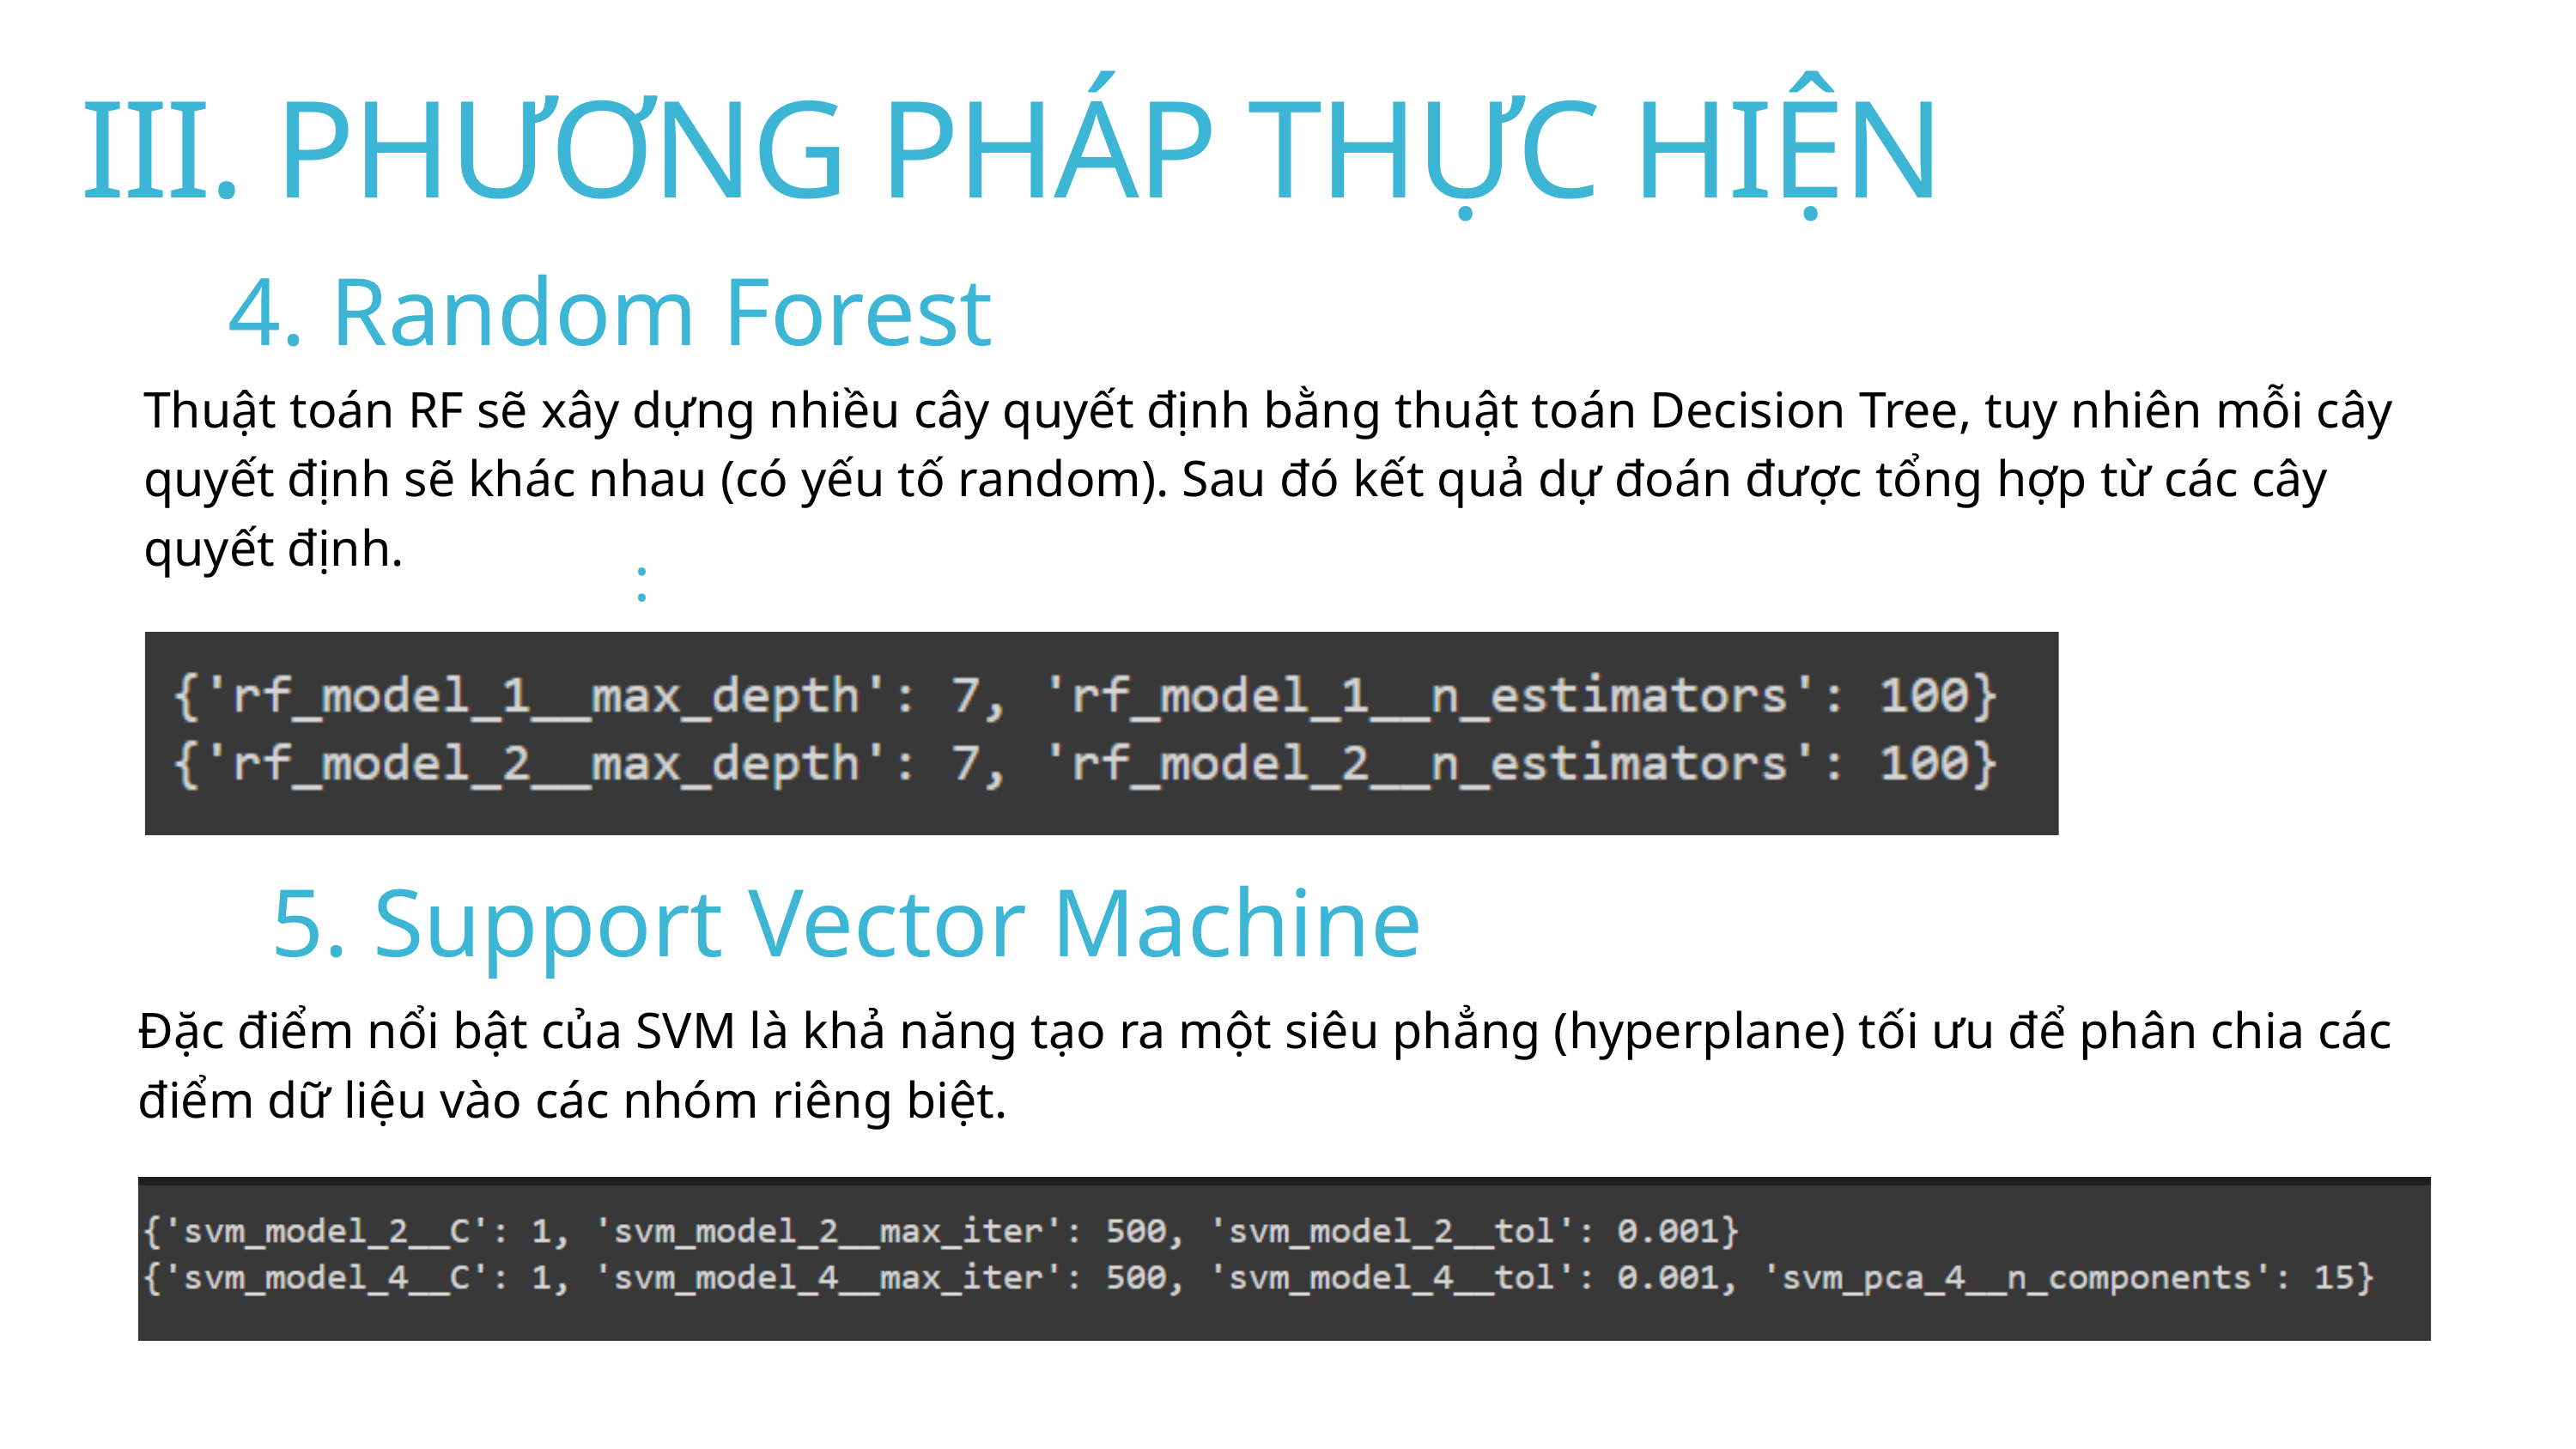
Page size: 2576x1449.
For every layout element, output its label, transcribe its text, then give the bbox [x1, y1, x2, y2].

text_box [144, 632, 2059, 835]
text_box : [634, 576, 649, 614]
text_box 5. Support Vector Machine [0, 845, 1768, 976]
text_box Thuật toán RF sẽ xây dựng nhiều cây quyết định bằng thuật toán Decision Tree, tuy nhiên mỗi cây quyết định sẽ khác nhau (có yếu tố random). Sau đó kết quả dự đoán được tổng hợp từ các cây quyết định. [143, 368, 2444, 576]
text_box 4. Random Forest [0, 233, 1295, 364]
text_box Đặc điểm nổi bật của SVM là khả năng tạo ra một siêu phẳng (hyperplane) tối ưu để phân chia các điểm dữ liệu vào các nhóm riêng biệt. [137, 989, 2438, 1128]
text_box III. PHƯƠNG PHÁP THỰC HIỆN [80, 64, 2444, 225]
text_box [137, 1177, 2432, 1341]
